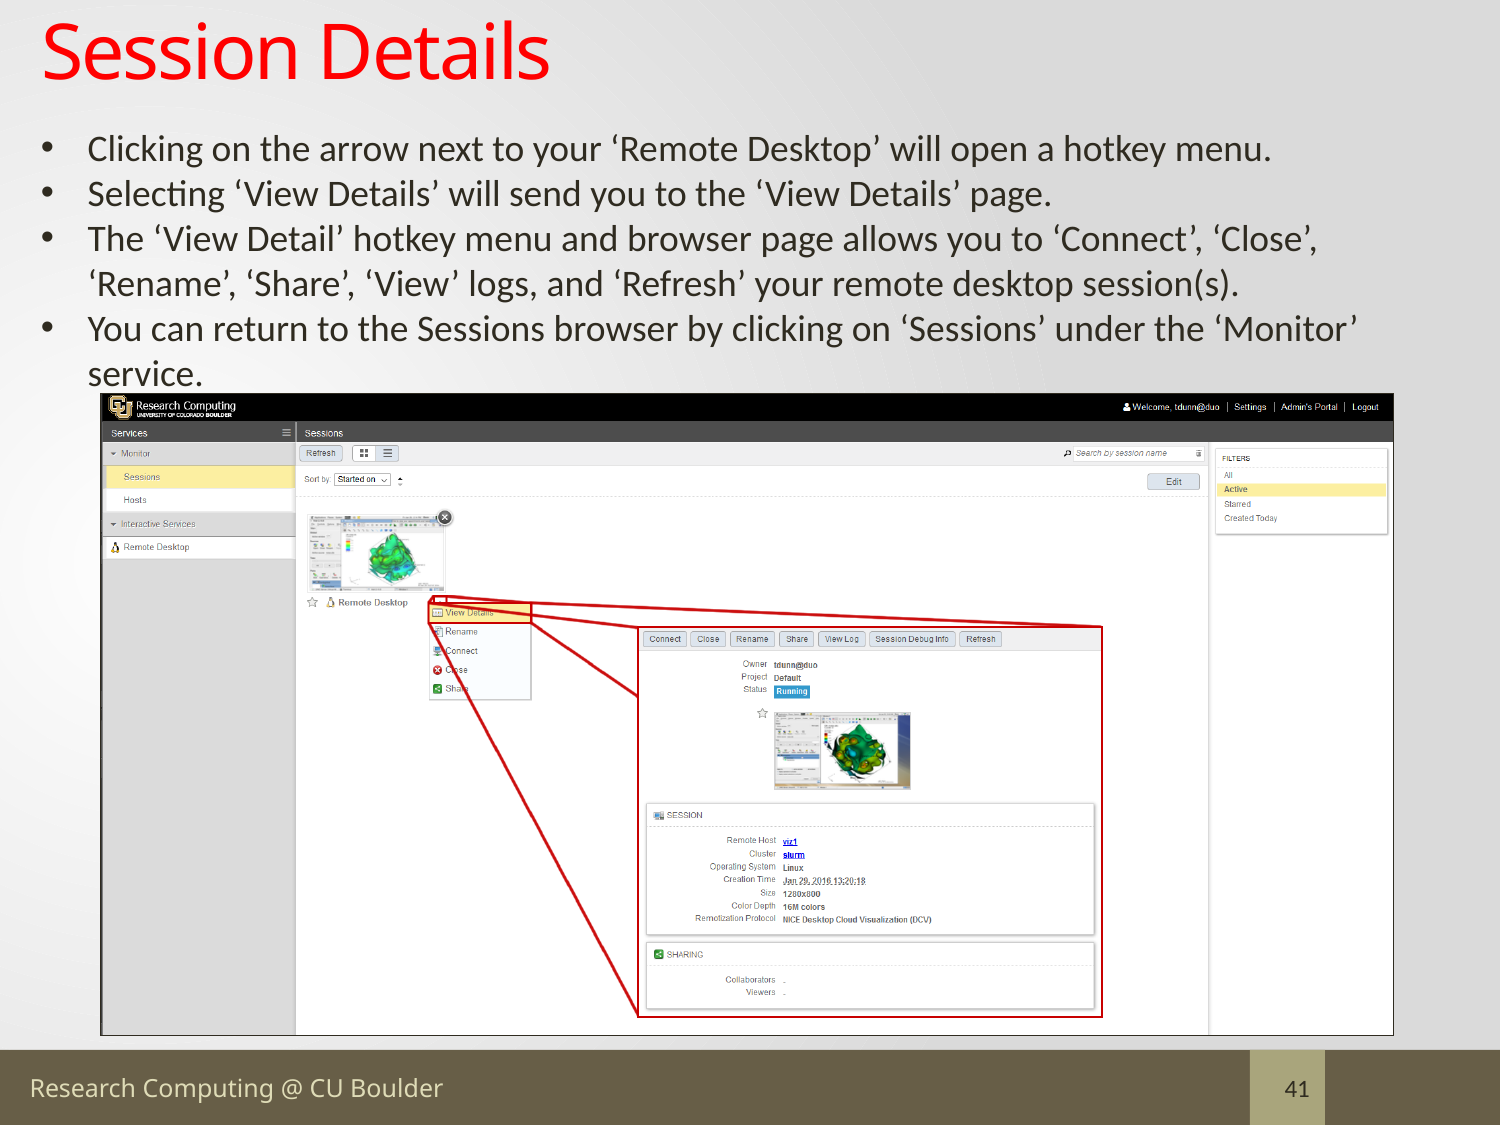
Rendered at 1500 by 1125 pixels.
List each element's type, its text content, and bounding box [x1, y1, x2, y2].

slide_number 41 [1252, 1050, 1325, 1125]
text_box Clicking on the arrow next to your ‘Remote Desktop’ will open a hotkey menu. Selecting ‘View Details’ will send you to the ‘View Details’ page. The ‘View Detail’ hotkey menu and browser page allows you to ‘Connect’, ‘Close’, ‘Rename’, ‘Share’, ‘View’ logs, and ‘Refresh’ your remote desktop session(s). You can return to the Sessions browser by clicking on ‘Sessions’ under the ‘Monitor’ service. [26, 116, 1473, 447]
picture [100, 392, 1394, 1036]
title Session Details [26, 2, 1418, 96]
